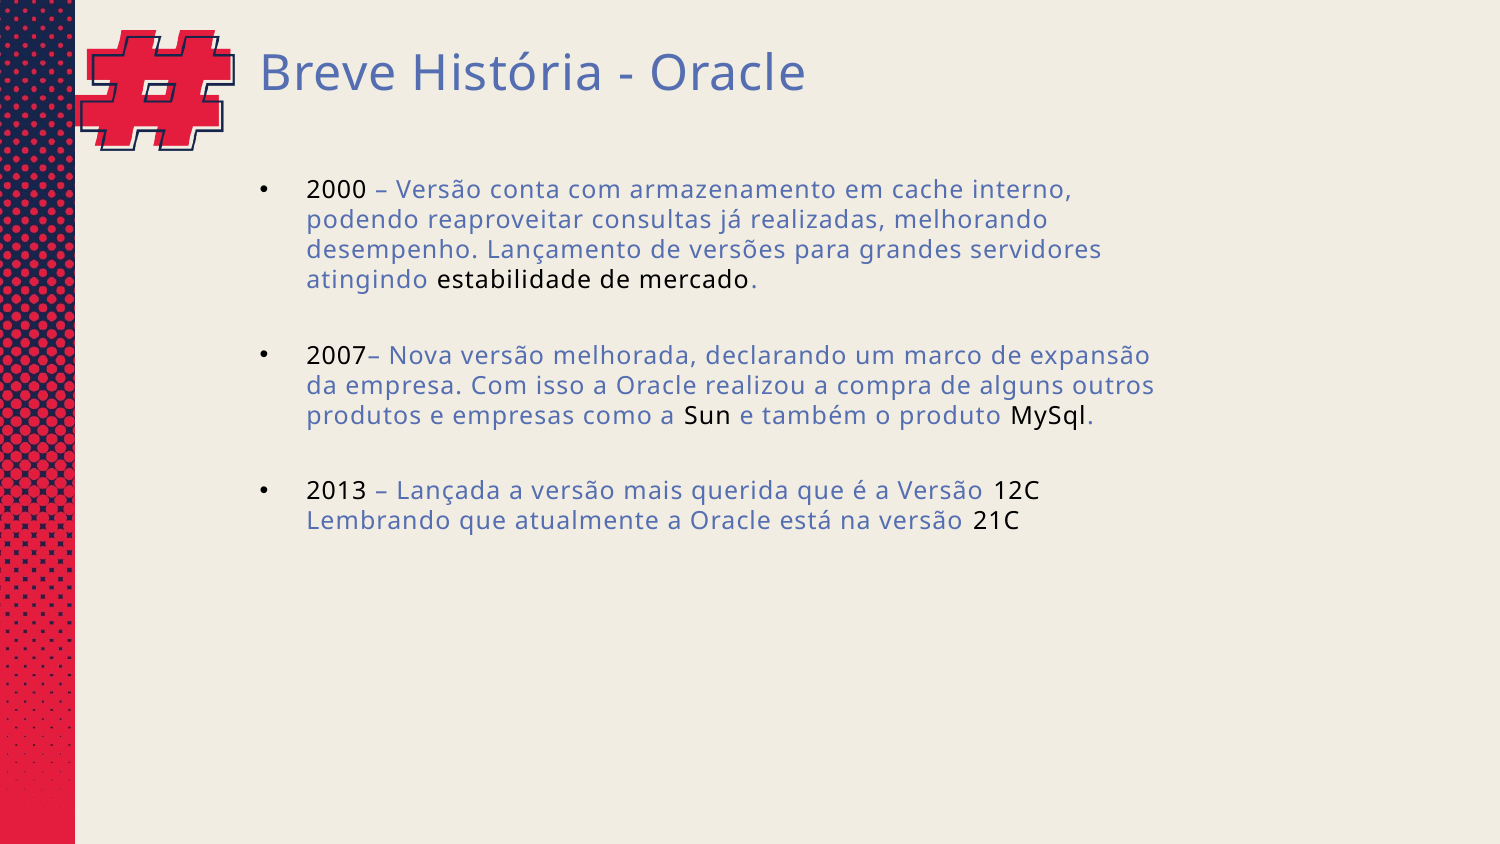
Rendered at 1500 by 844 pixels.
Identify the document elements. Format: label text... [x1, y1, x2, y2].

picture [235, 0, 1500, 844]
text_box Breve História - Oracle [257, 38, 850, 101]
text_box 2000 – Versão conta com armazenamento em cache interno, podendo reaproveitar consultas já realizadas, melhorando desempenho. Lançamento de versões para grandes servidores atingindo estabilidade de mercado. 2007– Nova versão melhorada, declarando um marco de expansão da empresa. Com isso a Oracle realizou a compra de alguns outros produtos e empresas como a Sun e também o produto MySql. 2013 – Lançada a versão mais querida que é a Versão 12C Lembrando que atualmente a Oracle está na versão 21C [257, 171, 1175, 535]
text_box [0, 0, 235, 844]
